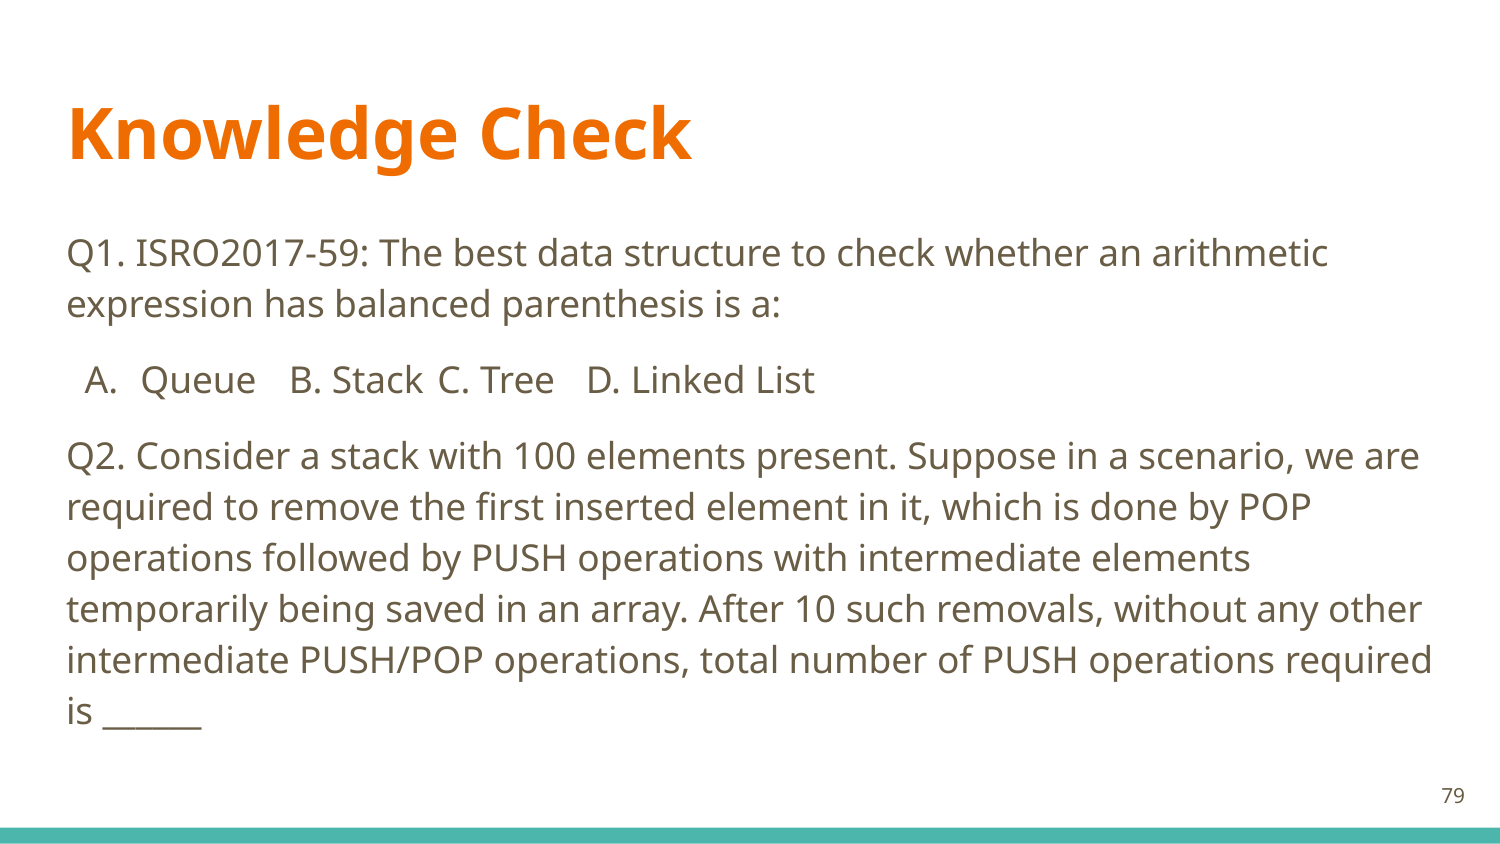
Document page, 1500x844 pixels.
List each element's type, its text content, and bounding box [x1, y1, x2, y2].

slide_number ‹#› [1389, 764, 1480, 830]
title Knowledge Check [51, 72, 1449, 189]
list Q1. ISRO2017-59: The best data structure to check whether an arithmetic expression has balanced parenthesis is a: Queue B. Stack C. Tree D. Linked List Q2. Consider a stack with 100 elements present. Suppose in a scenario, we are required to remove the first inserted element in it, which is done by POP operations followed by PUSH operations with intermediate elements temporarily being saved in an array. After 10 such removals, without any other intermediate PUSH/POP operations, total number of PUSH operations required is ______ [51, 207, 1449, 750]
